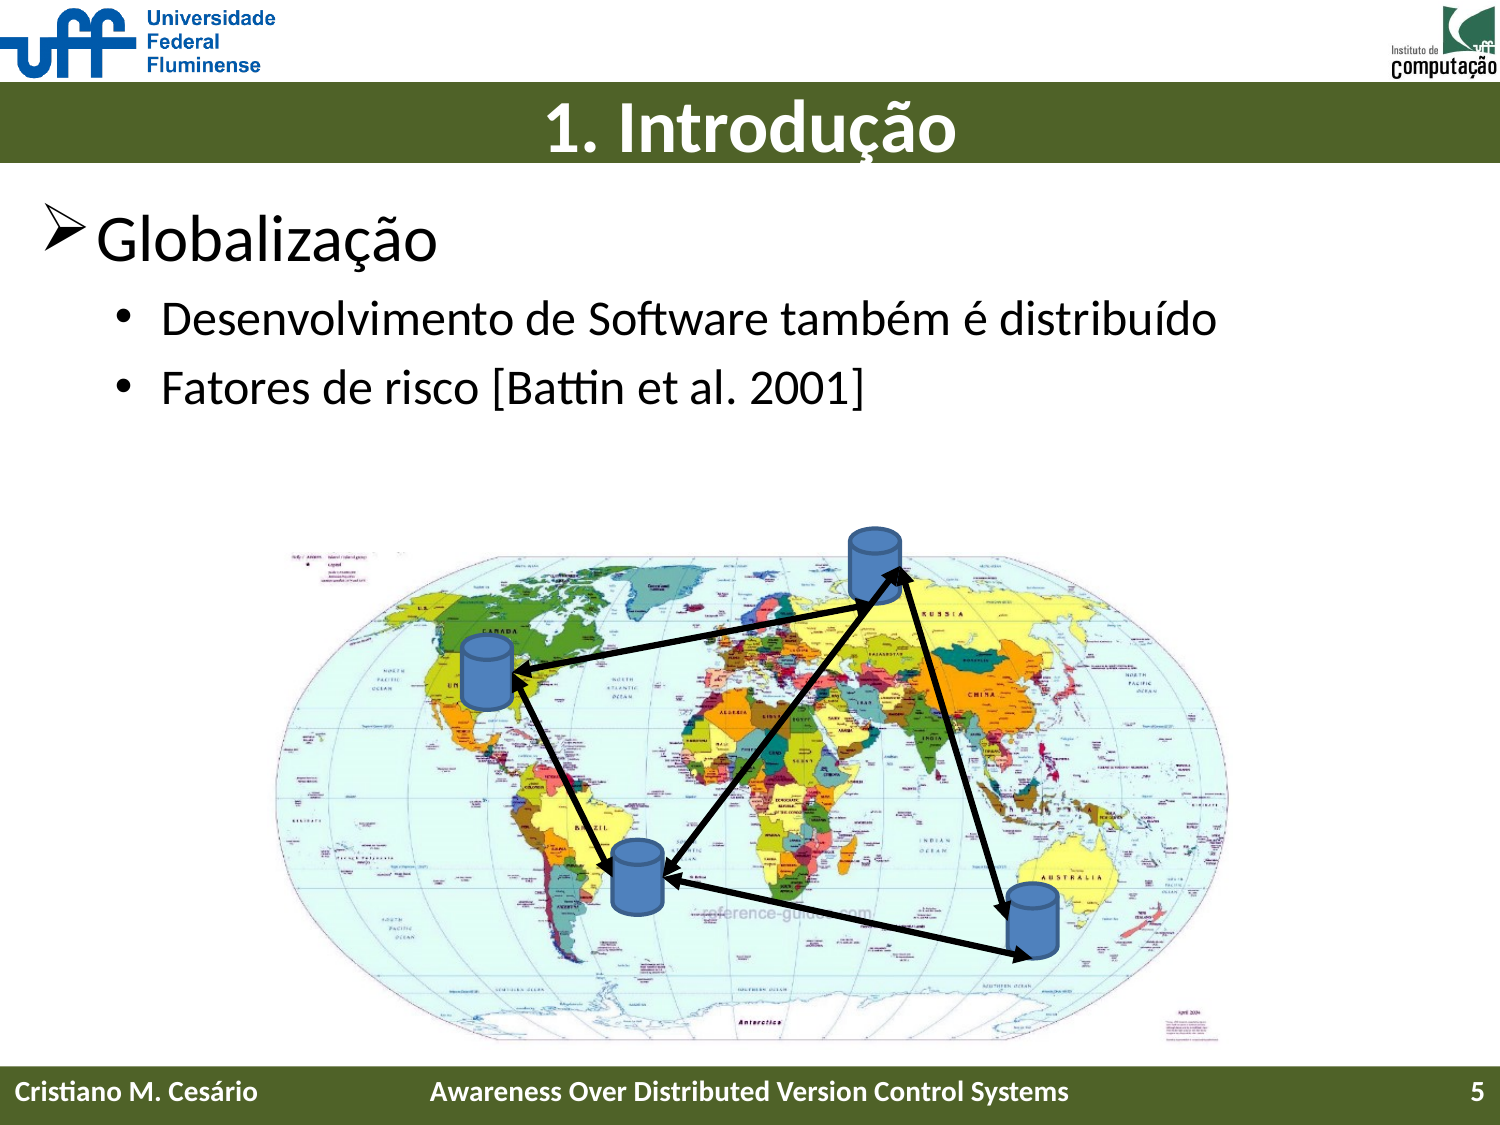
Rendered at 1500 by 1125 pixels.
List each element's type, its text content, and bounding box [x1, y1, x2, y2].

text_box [511, 565, 851, 673]
list Globalização Desenvolvimento de Software também é distribuído Fatores de risco [Battin et al. 2001] [24, 187, 1475, 1050]
slide_number Cristiano M. Cesário [0, 1065, 350, 1125]
footer Awareness Over Distributed Version Control Systems [362, 1065, 1138, 1125]
text_box [847, 526, 903, 550]
slide_number 5 [1149, 1065, 1500, 1125]
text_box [662, 877, 1008, 922]
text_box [662, 603, 872, 876]
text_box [486, 709, 638, 840]
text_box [874, 603, 1033, 884]
picture [267, 552, 1233, 1051]
title 1. Introdução [0, 82, 1500, 163]
picture [0, 0, 325, 82]
